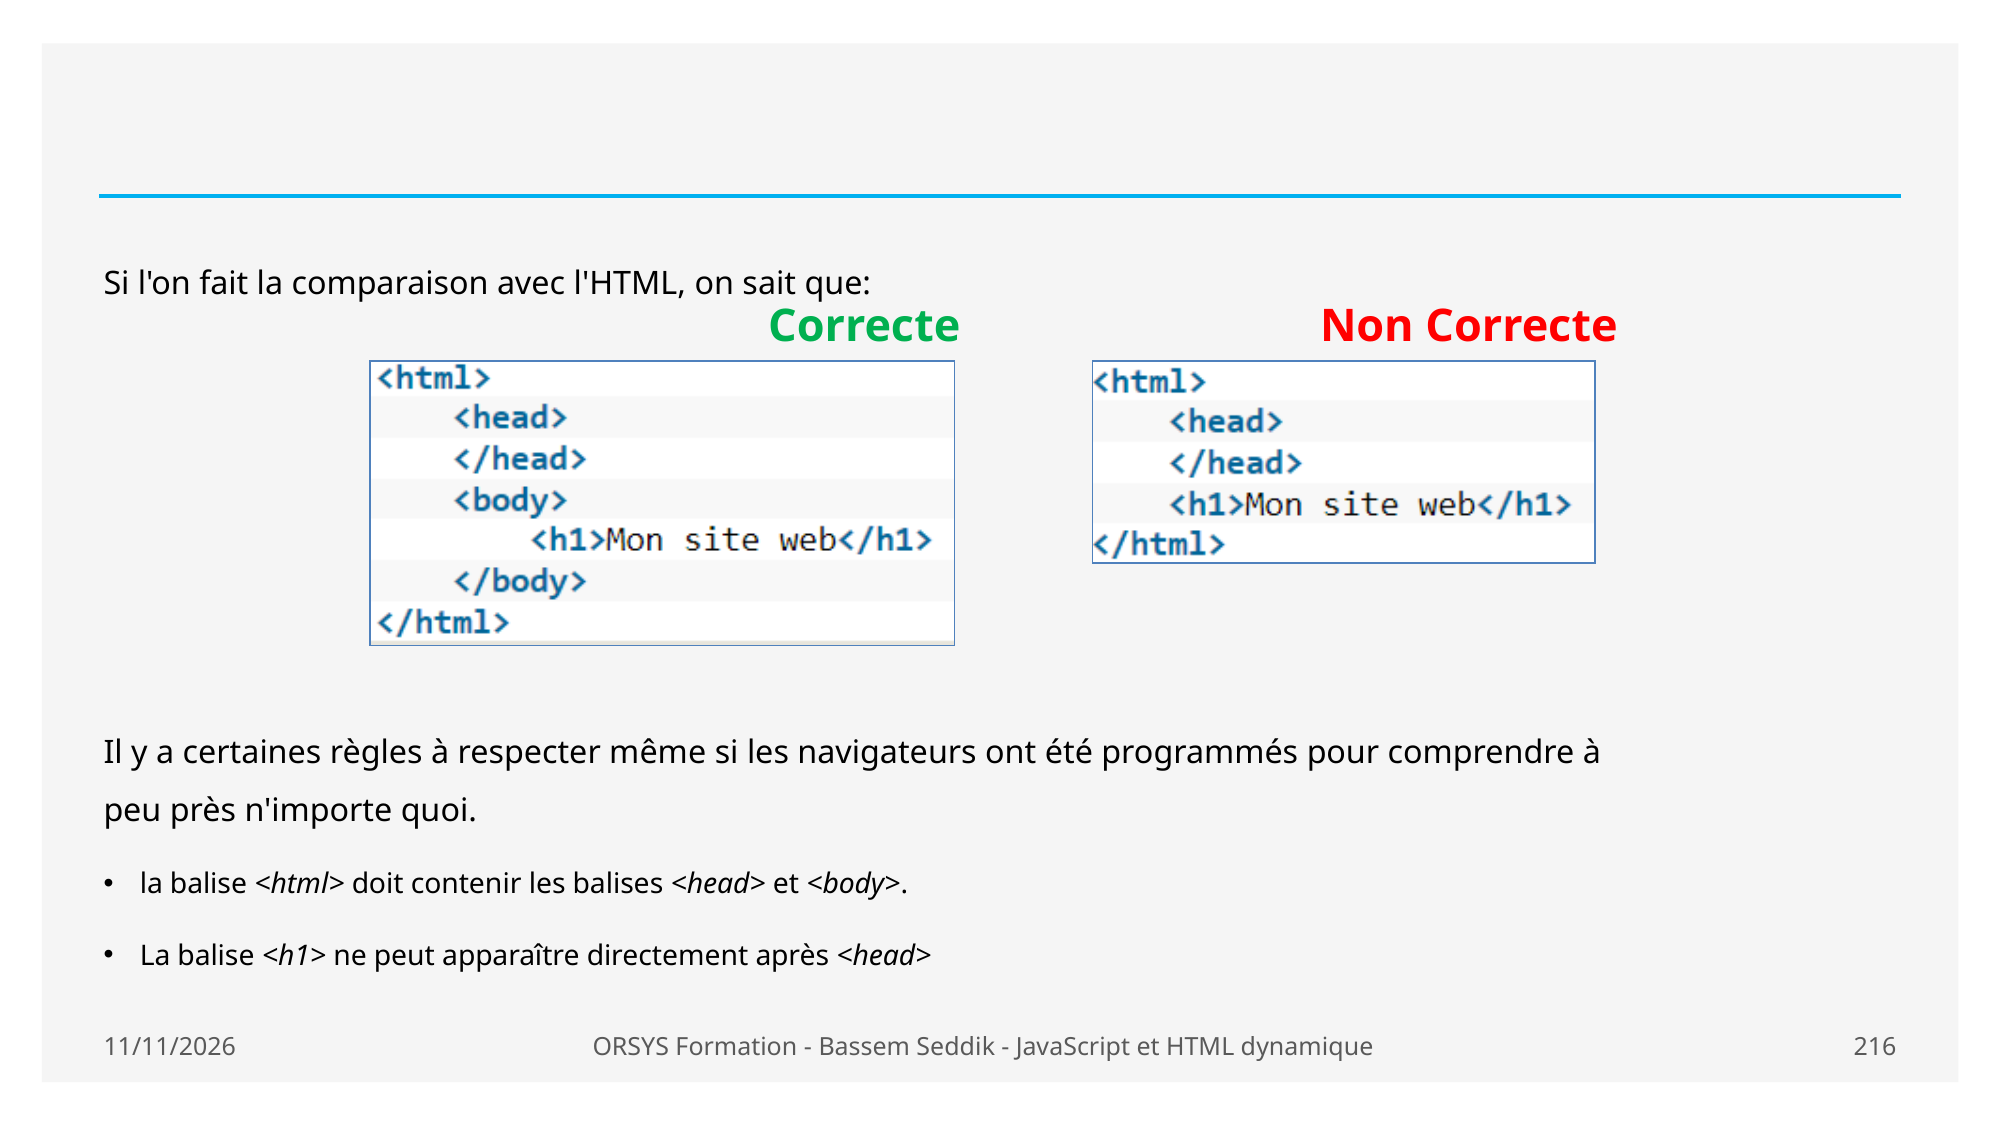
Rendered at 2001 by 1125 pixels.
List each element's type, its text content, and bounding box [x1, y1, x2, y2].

text_box Non Correcte [1305, 289, 1633, 358]
text_box Correcte [753, 289, 976, 358]
slide_number 216 [1626, 1017, 1912, 1078]
footer ORSYS Formation - Bassem Seddik - JavaScript et HTML dynamique [341, 1017, 1626, 1078]
list Si l'on fait la comparaison avec l'HTML, on sait que: Il y a certaines règles à respecter même si les navigateurs ont été programmés pour comprendre à peu près n'importe quoi. la balise <html> doit contenir les balises <head> et <body>. La balise <h1> ne peut apparaître directement après <head> [88, 235, 1627, 982]
picture [1093, 361, 1595, 563]
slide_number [88, 1017, 341, 1078]
picture [370, 361, 954, 645]
